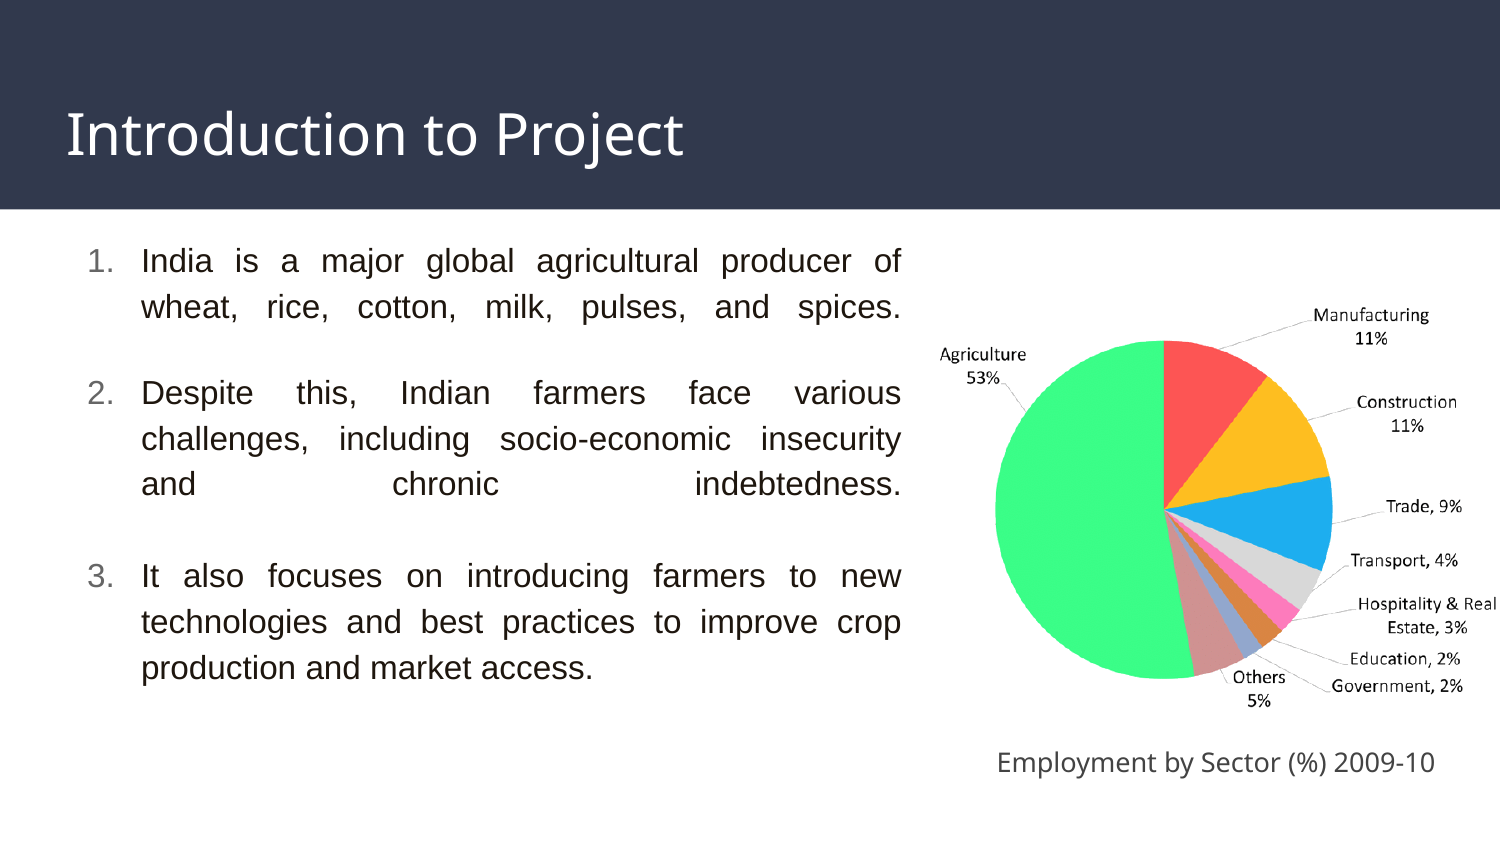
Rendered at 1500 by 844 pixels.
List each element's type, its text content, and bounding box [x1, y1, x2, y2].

title Introduction to Project [51, 82, 1449, 185]
picture [931, 296, 1500, 709]
list India is a major global agricultural producer of wheat, rice, cotton, milk, pulses, and spices. Despite this, Indian farmers face various challenges, including socio-economic insecurity and chronic indebtedness. It also focuses on introducing farmers to new technologies and best practices to improve crop production and market access. [51, 218, 919, 833]
text_box Employment by Sector (%) 2009-10 [961, 730, 1471, 810]
